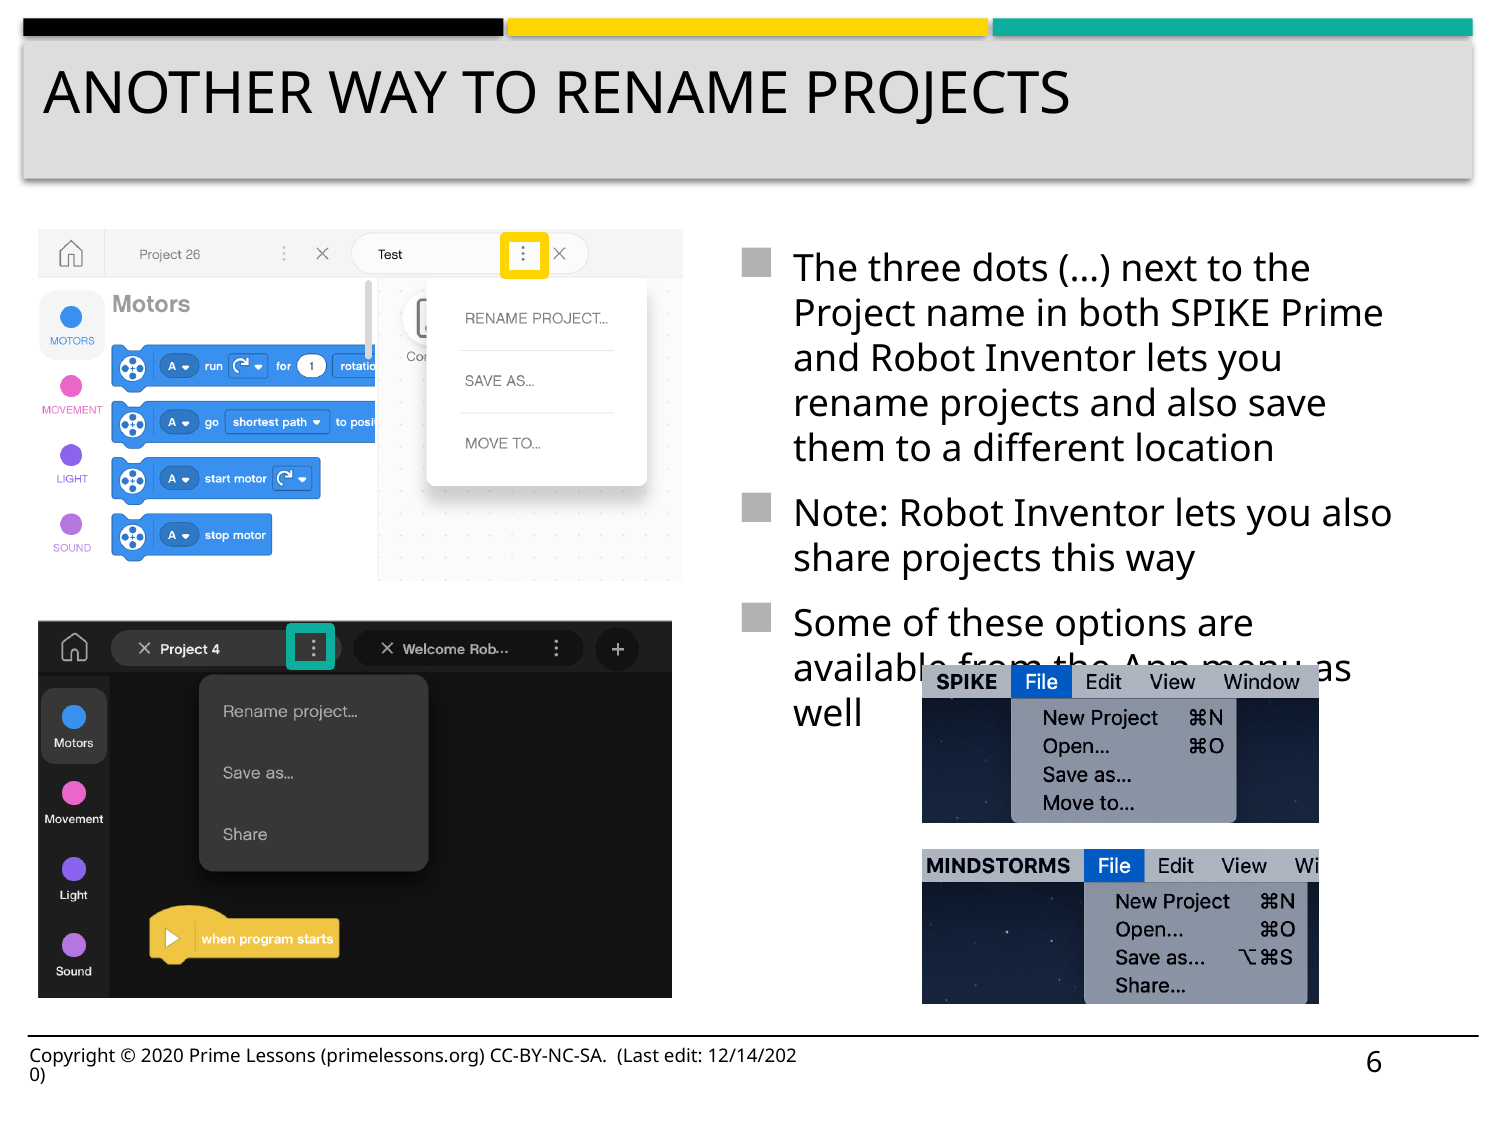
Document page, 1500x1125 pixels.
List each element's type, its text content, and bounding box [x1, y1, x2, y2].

picture [922, 665, 1319, 823]
list The three dots (…) next to the Project name in both SPIKE Prime and Robot Inventor lets you rename projects and also save them to a different location Note: Robot Inventor lets you also share projects this way Some of these options are available from the App menu as well [728, 236, 1415, 1028]
title Another way to Rename projects [28, 48, 1464, 172]
picture [38, 229, 683, 582]
picture [922, 849, 1319, 1005]
slide_number 6 [1351, 1036, 1478, 1097]
footer Copyright © 2020 Prime Lessons (primelessons.org) CC-BY-NC-SA. (Last edit: 12/14/2020) [14, 1036, 814, 1097]
picture [38, 619, 672, 998]
